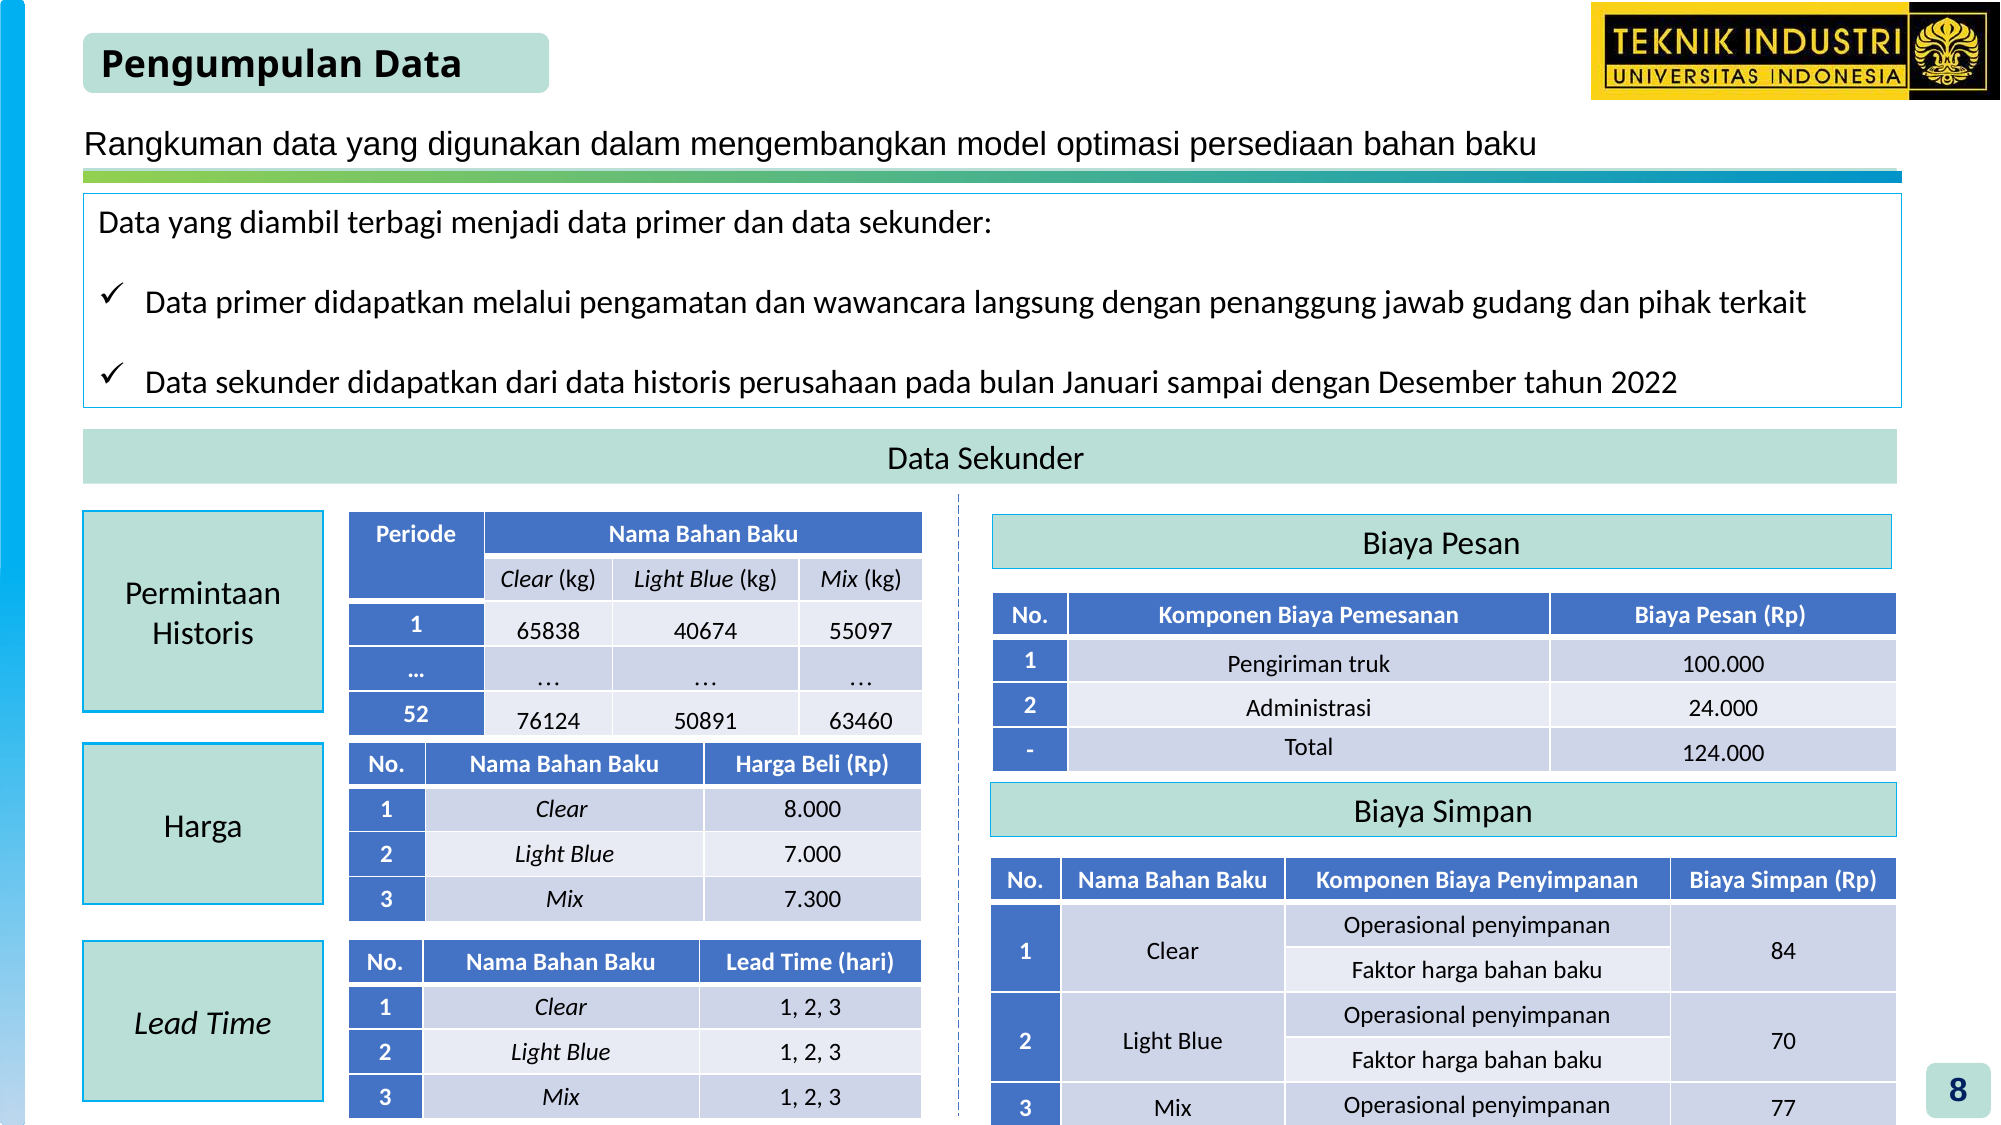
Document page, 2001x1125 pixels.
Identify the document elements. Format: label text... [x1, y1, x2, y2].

table_cell 1, 2, 3 [700, 1075, 921, 1118]
table_cell Clear [424, 987, 699, 1028]
table_cell Mix [1062, 1083, 1284, 1125]
table_header No. [349, 743, 425, 784]
table_header Lead Time (hari) [700, 940, 921, 982]
table_header Komponen Biaya Pemesanan [1069, 593, 1549, 634]
table_cell Mix (kg) [800, 559, 922, 600]
text_box Permintaan Historis [82, 510, 324, 713]
table_cell … [613, 647, 798, 690]
table_header Komponen Biaya Penyimpanan [1286, 858, 1670, 899]
table_cell 8.000 [705, 789, 921, 831]
table_cell 1, 2, 3 [700, 1030, 921, 1073]
table_cell 55097 [800, 602, 922, 645]
text_box Lead Time [82, 940, 324, 1102]
table_header Periode [349, 512, 484, 598]
table_cell 1 [349, 789, 425, 831]
text_box Data Sekunder [83, 429, 1897, 484]
table_cell 7.000 [705, 832, 921, 876]
text_box Biaya Pesan [992, 514, 1892, 569]
table_cell Operasional penyimpanan [1286, 905, 1670, 946]
table_cell 84 [1671, 905, 1896, 991]
table_cell 2 [991, 993, 1060, 1081]
table_cell 1, 2, 3 [700, 987, 921, 1028]
table_cell 124.000 [1551, 728, 1896, 771]
table_cell … [349, 647, 484, 690]
table_cell Total [1069, 728, 1549, 771]
table_cell 40674 [613, 602, 798, 645]
table_header No. [349, 940, 422, 982]
table_cell 3 [349, 1075, 422, 1118]
table_cell 63460 [800, 692, 922, 735]
table_cell Pengiriman truk [1069, 640, 1549, 681]
table_cell Operasional penyimpanan [1286, 993, 1670, 1036]
table_cell 76124 [485, 692, 612, 735]
text_box Harga [82, 742, 324, 905]
text_box Data yang diambil terbagi menjadi data primer dan data sekunder: Data primer didapatkan melalui pengamatan dan wawancara langsung dengan penanggung jawab gudang dan pihak terkait Data sekunder didapatkan dari data historis perusahaan pada bulan Januari sampai dengan Desember tahun 2022 [83, 193, 1902, 408]
table_cell Faktor harga bahan baku [1286, 948, 1670, 991]
table_cell Clear (kg) [485, 559, 612, 600]
text_box 8 [1898, 1060, 2000, 1116]
table_cell 3 [991, 1083, 1060, 1125]
table_cell Clear [426, 789, 703, 831]
table_cell 1 [993, 640, 1067, 681]
table_header No. [991, 858, 1060, 899]
table_cell 3 [349, 877, 425, 921]
table_cell Operasional penyimpanan [1286, 1083, 1670, 1125]
text_box [0, 0, 26, 1125]
table_header Biaya Pesan (Rp) [1551, 593, 1896, 634]
table_cell 100.000 [1551, 640, 1896, 681]
table_header Nama Bahan Baku [485, 512, 922, 553]
table_cell 50891 [613, 692, 798, 735]
text_box Biaya Simpan [990, 782, 1897, 837]
table_cell 2 [349, 1030, 422, 1073]
table_cell 65838 [485, 602, 612, 645]
picture [1591, 2, 2000, 100]
table_cell - [993, 728, 1067, 771]
table_cell … [800, 647, 922, 690]
table_cell 24.000 [1551, 683, 1896, 726]
table_cell 1 [349, 604, 484, 645]
text_box Pengumpulan Data [81, 31, 551, 94]
table_header Biaya Simpan (Rp) [1671, 858, 1896, 899]
table_cell … [485, 647, 612, 690]
text_box Rangkuman data yang digunakan dalam mengembangkan model optimasi persediaan bahan baku [69, 119, 1960, 180]
table_cell Clear [1062, 905, 1284, 991]
table_cell 1 [349, 987, 422, 1028]
table_cell 7.300 [705, 877, 921, 921]
table_cell Administrasi [1069, 683, 1549, 726]
table_cell 77 [1671, 1083, 1896, 1125]
table_cell 70 [1671, 993, 1896, 1081]
text_box [82, 171, 1903, 184]
table_cell Mix [424, 1075, 699, 1118]
table_cell Light Blue [424, 1030, 699, 1073]
table_cell 1 [991, 905, 1060, 991]
table_cell Light Blue [1062, 993, 1284, 1081]
table_cell 52 [349, 692, 484, 735]
table_header Nama Bahan Baku [426, 743, 703, 784]
table_header Harga Beli (Rp) [705, 743, 921, 784]
table_cell Faktor harga bahan baku [1286, 1038, 1670, 1081]
table_cell Light Blue [426, 832, 703, 876]
table_header Nama Bahan Baku [424, 940, 699, 982]
table_header No. [993, 593, 1067, 634]
table_header Nama Bahan Baku [1062, 858, 1284, 899]
table_cell Light Blue (kg) [613, 559, 798, 600]
table_cell 2 [993, 683, 1067, 726]
table_cell 2 [349, 832, 425, 876]
table_cell Mix [426, 877, 703, 921]
text_box [1928, 1116, 1989, 1120]
